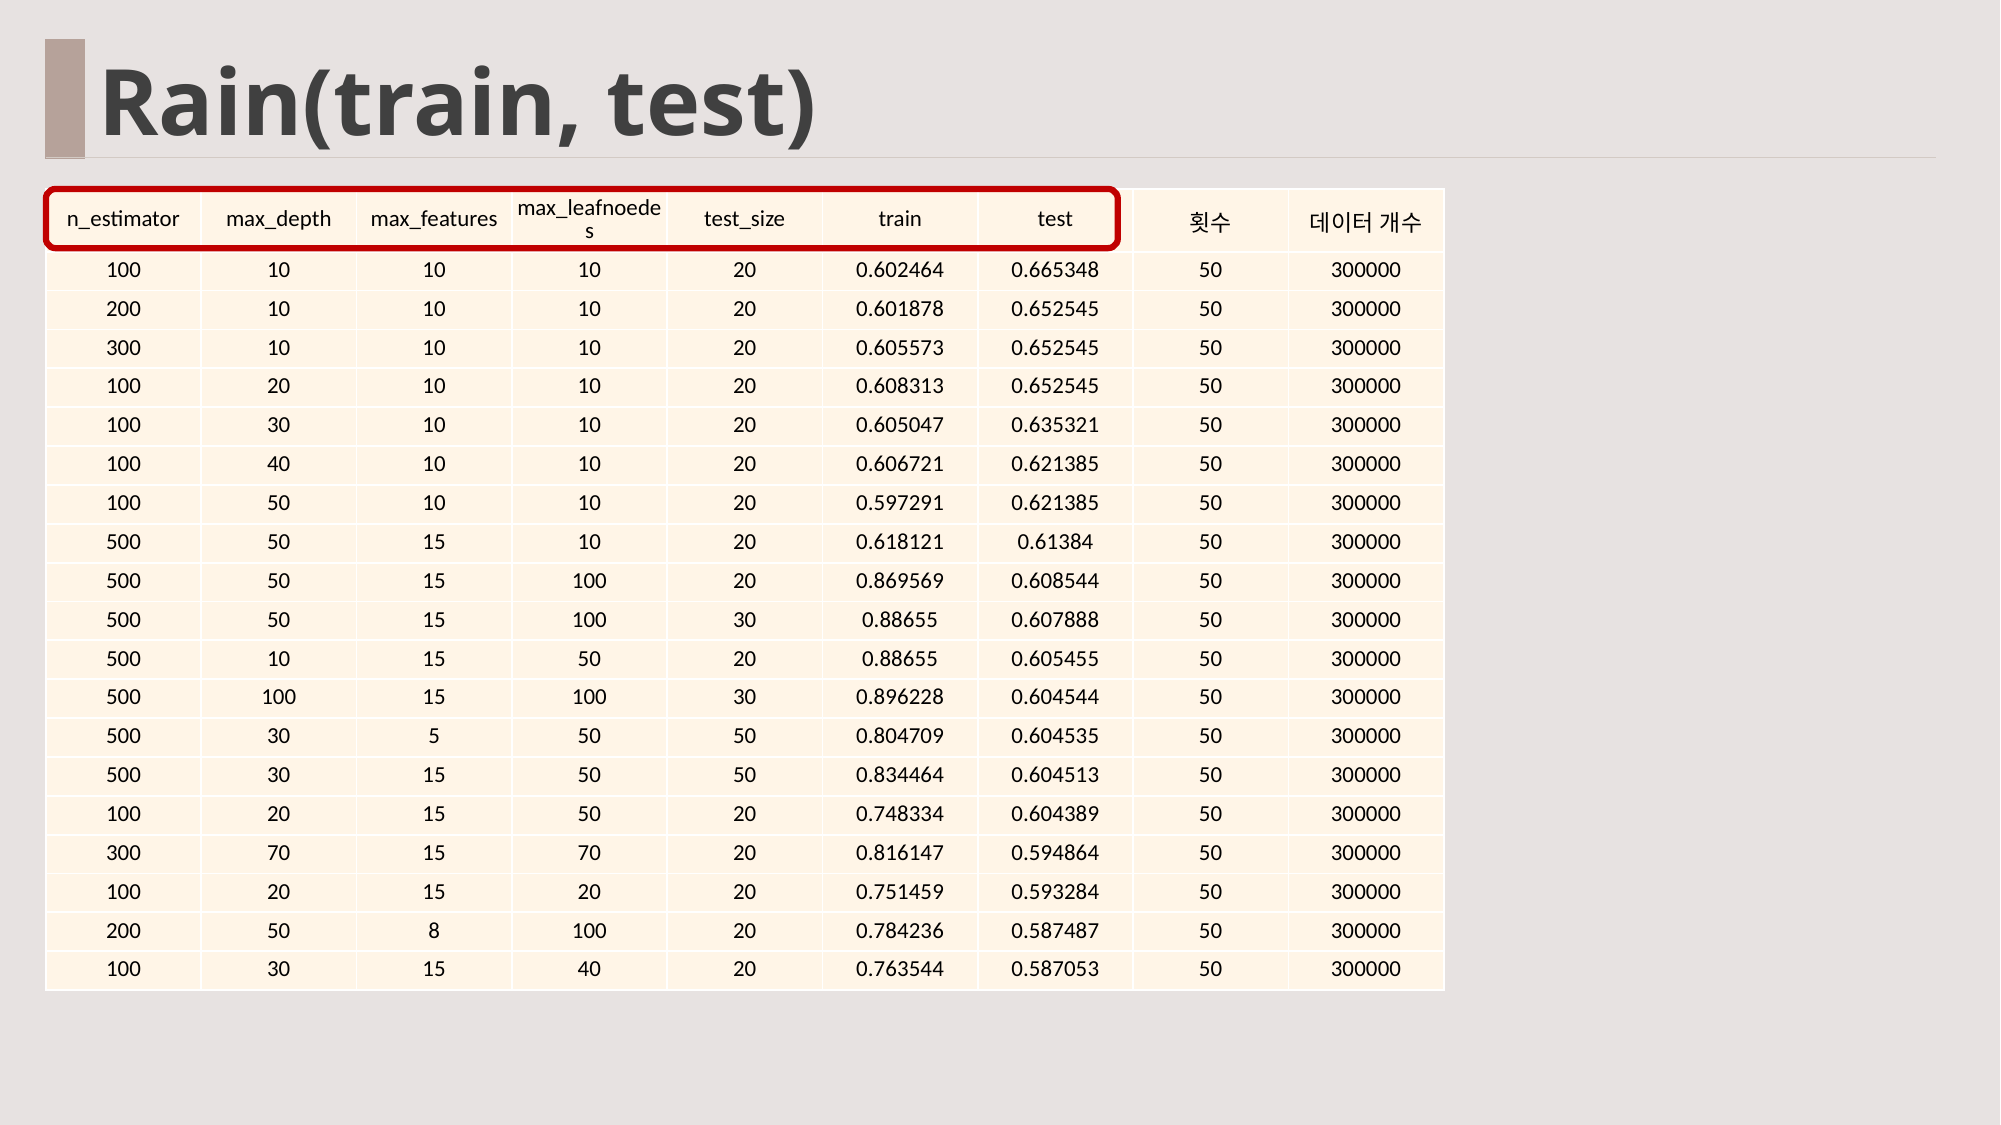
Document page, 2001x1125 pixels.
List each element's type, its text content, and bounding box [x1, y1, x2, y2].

table_cell 500 [47, 564, 200, 601]
table_cell 10 [202, 253, 356, 290]
table_cell 0.608313 [823, 369, 977, 406]
text_box [44, 187, 1119, 250]
table_cell 20 [668, 486, 822, 523]
table_cell 300000 [1289, 719, 1443, 756]
table_cell 100 [47, 952, 200, 989]
table_cell 300000 [1289, 291, 1443, 329]
table_cell 30 [202, 719, 356, 756]
table_cell 20 [513, 874, 666, 911]
table_cell 0.604535 [979, 719, 1132, 756]
table_cell 20 [668, 913, 822, 950]
table_cell 40 [513, 952, 666, 989]
table_cell 0.594864 [979, 836, 1132, 873]
table_cell 300000 [1289, 641, 1443, 678]
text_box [45, 39, 1936, 158]
table_cell 50 [202, 525, 356, 562]
table_cell 50 [513, 797, 666, 834]
table_cell 50 [202, 486, 356, 523]
table_cell 50 [1134, 952, 1288, 989]
table_header 데이터 개수 [1289, 190, 1443, 251]
table_cell 50 [1134, 447, 1288, 484]
table_cell 0.804709 [823, 719, 977, 756]
table_cell 0.763544 [823, 952, 977, 989]
table_cell 50 [1134, 330, 1288, 367]
table_cell 10 [513, 525, 666, 562]
table_cell 0.601878 [823, 291, 977, 329]
table_cell 0.652545 [979, 291, 1132, 329]
table_cell 0.869569 [823, 564, 977, 601]
table_cell 10 [513, 447, 666, 484]
table_cell 15 [357, 797, 511, 834]
table_cell 20 [668, 836, 822, 873]
table_header n_estimator [47, 246, 200, 251]
table_cell 0.61384 [979, 525, 1132, 562]
table_cell 0.604389 [979, 797, 1132, 834]
table_cell 10 [513, 369, 666, 406]
table_cell 20 [668, 369, 822, 406]
table_cell 0.602464 [823, 253, 977, 290]
table_cell 300000 [1289, 564, 1443, 601]
table_cell 20 [202, 874, 356, 911]
table_cell 15 [357, 952, 511, 989]
table_cell 50 [1134, 680, 1288, 717]
table_cell 0.605573 [823, 330, 977, 367]
table_cell 0.587053 [979, 952, 1132, 989]
table_cell 200 [47, 291, 200, 329]
table_cell 300000 [1289, 330, 1443, 367]
table_cell 0.604544 [979, 680, 1132, 717]
table_cell 70 [513, 836, 666, 873]
table_cell 10 [513, 408, 666, 445]
table_cell 10 [513, 253, 666, 290]
table_cell 10 [513, 291, 666, 329]
table_cell 0.621385 [979, 447, 1132, 484]
table_cell 0.621385 [979, 486, 1132, 523]
table_cell 50 [1134, 758, 1288, 795]
table_header test [979, 190, 1132, 251]
table_cell 500 [47, 758, 200, 795]
table_cell 15 [357, 758, 511, 795]
table_cell 100 [202, 680, 356, 717]
table_cell 10 [202, 291, 356, 329]
table_cell 300000 [1289, 836, 1443, 873]
table_cell 10 [513, 486, 666, 523]
table_cell 8 [357, 913, 511, 950]
table_cell 20 [668, 797, 822, 834]
table_cell 10 [357, 330, 511, 367]
table_cell 300000 [1289, 408, 1443, 445]
table_cell 30 [202, 952, 356, 989]
table_cell 15 [357, 836, 511, 873]
table_cell 20 [668, 952, 822, 989]
table_cell 300000 [1289, 369, 1443, 406]
table_cell 50 [1134, 369, 1288, 406]
table_cell 20 [668, 291, 822, 329]
table_cell 0.587487 [979, 913, 1132, 950]
table_cell 300000 [1289, 913, 1443, 950]
table_cell 100 [47, 797, 200, 834]
table_cell 40 [202, 447, 356, 484]
table_cell 10 [513, 330, 666, 367]
table_cell 0.652545 [979, 369, 1132, 406]
table_cell 50 [1134, 874, 1288, 911]
table_cell 15 [357, 641, 511, 678]
table_cell 50 [1134, 913, 1288, 950]
table_cell 15 [357, 874, 511, 911]
table_cell 0.607888 [979, 602, 1132, 639]
table_cell 0.816147 [823, 836, 977, 873]
table_cell 0.606721 [823, 447, 977, 484]
table_cell 300000 [1289, 602, 1443, 639]
table_cell 50 [1134, 564, 1288, 601]
table_cell 500 [47, 641, 200, 678]
table_cell 300000 [1289, 797, 1443, 834]
table_cell 100 [513, 564, 666, 601]
table_cell 70 [202, 836, 356, 873]
table_cell 20 [202, 797, 356, 834]
table_cell 50 [202, 564, 356, 601]
table_cell 50 [1134, 602, 1288, 639]
table_cell 50 [1134, 641, 1288, 678]
table_cell 30 [202, 758, 356, 795]
table_cell 50 [513, 758, 666, 795]
table_cell 50 [513, 719, 666, 756]
table_cell 500 [47, 719, 200, 756]
table_cell 50 [1134, 408, 1288, 445]
table_cell 30 [668, 680, 822, 717]
table_cell 20 [668, 253, 822, 290]
table_cell 0.784236 [823, 913, 977, 950]
table_cell 20 [668, 408, 822, 445]
table_cell 50 [1134, 486, 1288, 523]
table_cell 100 [47, 447, 200, 484]
table_cell 300000 [1289, 253, 1443, 290]
table_cell 50 [1134, 291, 1288, 329]
table_cell 500 [47, 602, 200, 639]
table_cell 50 [513, 641, 666, 678]
table_cell 10 [357, 408, 511, 445]
table_cell 0.88655 [823, 641, 977, 678]
table_cell 0.896228 [823, 680, 977, 717]
table_cell 0.635321 [979, 408, 1132, 445]
table_cell 300000 [1289, 680, 1443, 717]
table_cell 200 [47, 913, 200, 950]
table_cell 30 [202, 408, 356, 445]
table_cell 20 [668, 641, 822, 678]
table_cell 0.618121 [823, 525, 977, 562]
table_cell 50 [202, 602, 356, 639]
table_cell 20 [668, 874, 822, 911]
table_cell 10 [202, 330, 356, 367]
table_cell 0.604513 [979, 758, 1132, 795]
table_cell 0.751459 [823, 874, 977, 911]
table_cell 500 [47, 525, 200, 562]
table_cell 300000 [1289, 447, 1443, 484]
table_header 횟수 [1134, 190, 1288, 251]
table_cell 20 [202, 369, 356, 406]
table_cell 10 [357, 369, 511, 406]
table_cell 10 [202, 641, 356, 678]
table_cell 300 [47, 836, 200, 873]
table_cell 50 [668, 758, 822, 795]
table_cell 10 [357, 253, 511, 290]
table_cell 20 [668, 564, 822, 601]
table_cell 100 [47, 874, 200, 911]
table_cell 30 [668, 602, 822, 639]
table_cell 5 [357, 719, 511, 756]
table_cell 100 [47, 486, 200, 523]
table_cell 300 [47, 330, 200, 367]
table_cell 15 [357, 602, 511, 639]
table_cell 50 [668, 719, 822, 756]
table_cell 300000 [1289, 952, 1443, 989]
table_cell 20 [668, 525, 822, 562]
table_cell 0.605047 [823, 408, 977, 445]
table_cell 0.665348 [979, 253, 1132, 290]
table_cell 0.593284 [979, 874, 1132, 911]
table_cell 500 [47, 680, 200, 717]
table_cell 0.834464 [823, 758, 977, 795]
table_cell 50 [1134, 525, 1288, 562]
table_cell 20 [668, 447, 822, 484]
table_cell 10 [357, 291, 511, 329]
table_cell 100 [513, 680, 666, 717]
table_cell 15 [357, 680, 511, 717]
table_cell 100 [47, 369, 200, 406]
table_cell 300000 [1289, 874, 1443, 911]
table_cell 50 [1134, 719, 1288, 756]
table_cell 300000 [1289, 758, 1443, 795]
table_cell 20 [668, 330, 822, 367]
table_cell 10 [357, 447, 511, 484]
table_cell 100 [47, 253, 200, 290]
table_cell 15 [357, 525, 511, 562]
table_cell 50 [202, 913, 356, 950]
table_cell 10 [357, 486, 511, 523]
table_cell 300000 [1289, 525, 1443, 562]
table_cell 100 [513, 602, 666, 639]
table_cell 100 [513, 913, 666, 950]
table_cell 50 [1134, 253, 1288, 290]
table_cell 15 [357, 564, 511, 601]
table_cell 0.652545 [979, 330, 1132, 367]
table_cell 300000 [1289, 486, 1443, 523]
table_cell 50 [1134, 797, 1288, 834]
table_cell 0.88655 [823, 602, 977, 639]
table_cell 0.597291 [823, 486, 977, 523]
table_cell 50 [1134, 836, 1288, 873]
table_cell 0.605455 [979, 641, 1132, 678]
table_cell 0.748334 [823, 797, 977, 834]
table_cell 100 [47, 408, 200, 445]
table_cell 0.608544 [979, 564, 1132, 601]
